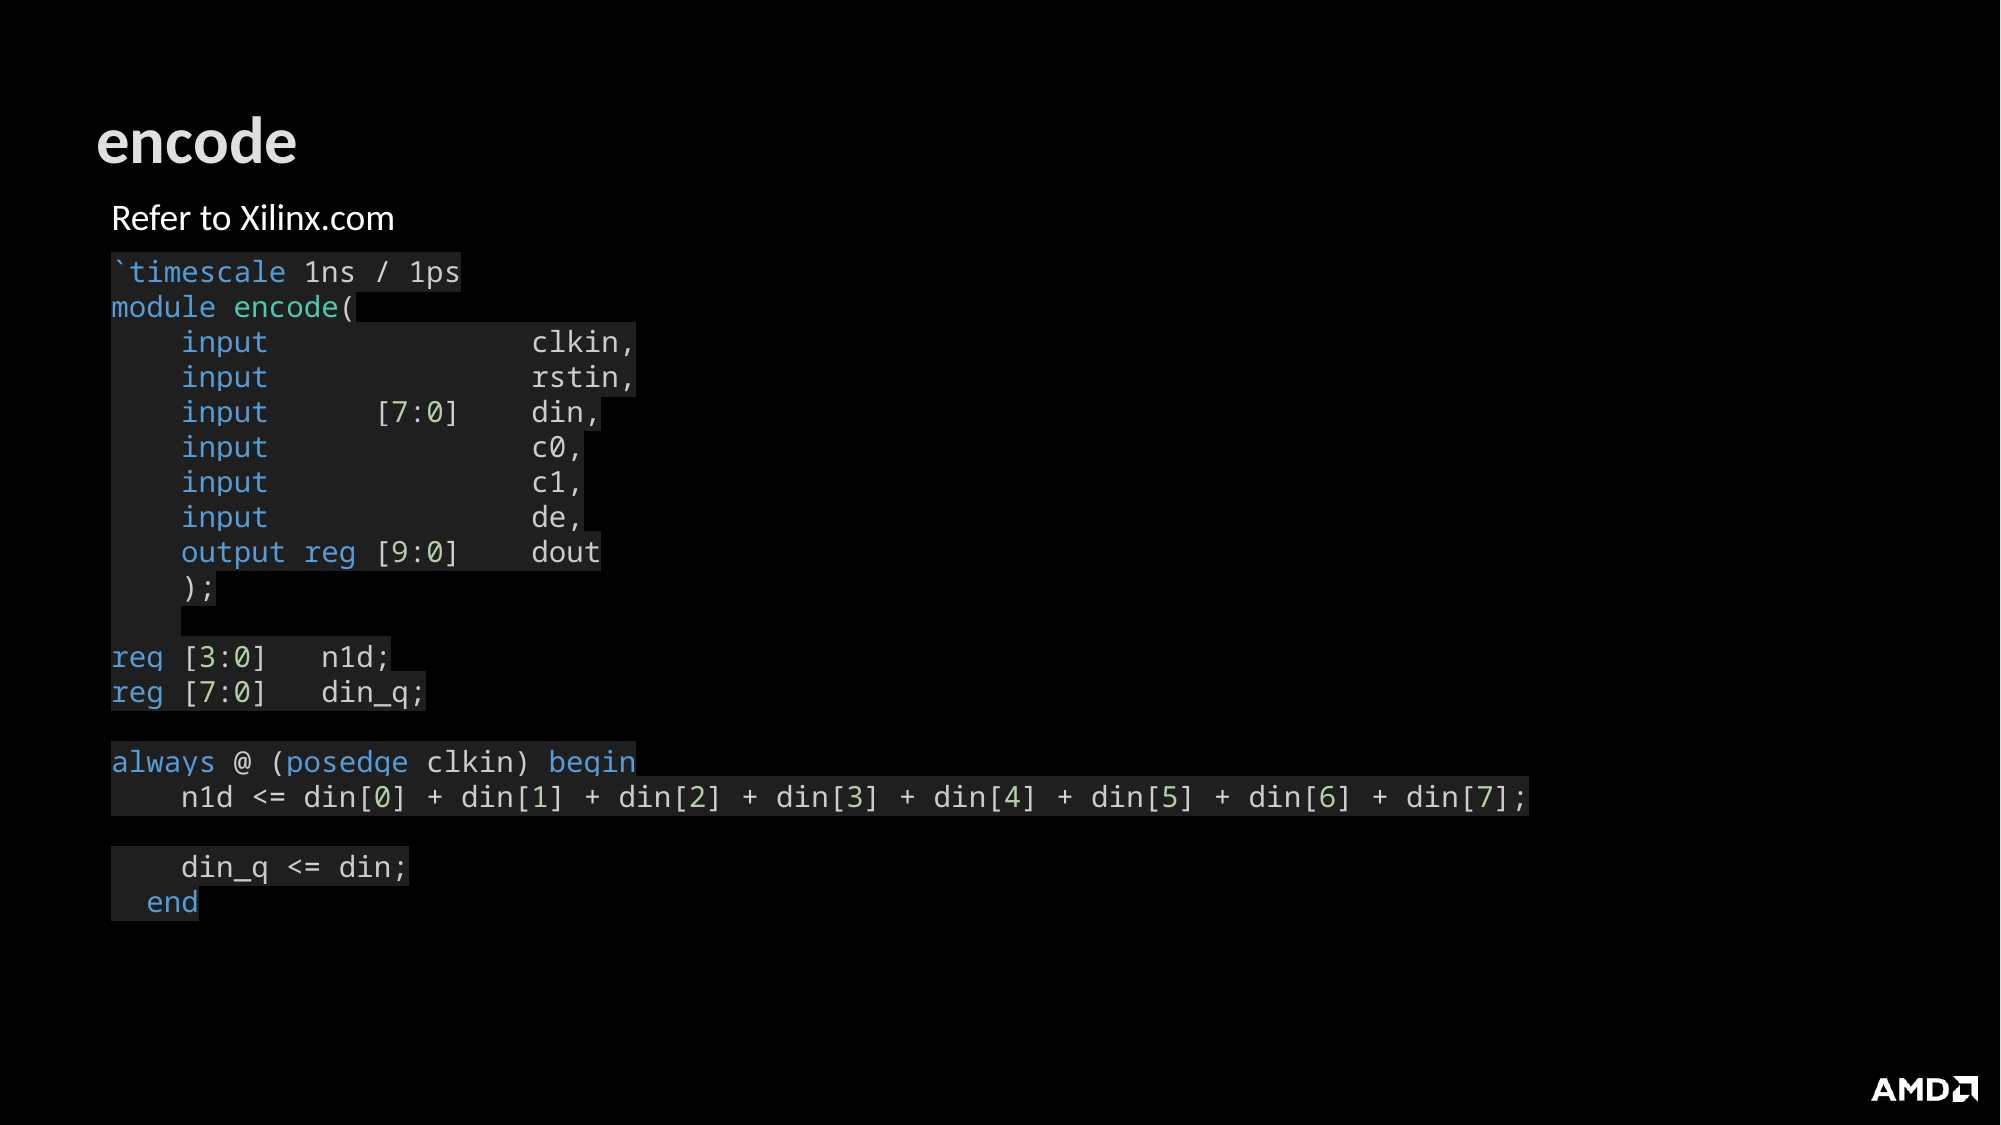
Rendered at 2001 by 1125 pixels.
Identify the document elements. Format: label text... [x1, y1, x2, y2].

title encode [96, 97, 1904, 178]
text_box `timescale 1ns / 1ps module encode( input clkin, input rstin, input [7:0] din, input c0, input c1, input de, output reg [9:0] dout ); reg [3:0] n1d; reg [7:0] din_q; always @ (posedge clkin) begin n1d <= din[0] + din[1] + din[2] + din[3] + din[4] + din[5] + din[6] + din[7]; din_q <= din; end [96, 246, 2000, 926]
picture [1871, 1076, 1978, 1102]
text_box Refer to Xilinx.com [96, 185, 1097, 246]
